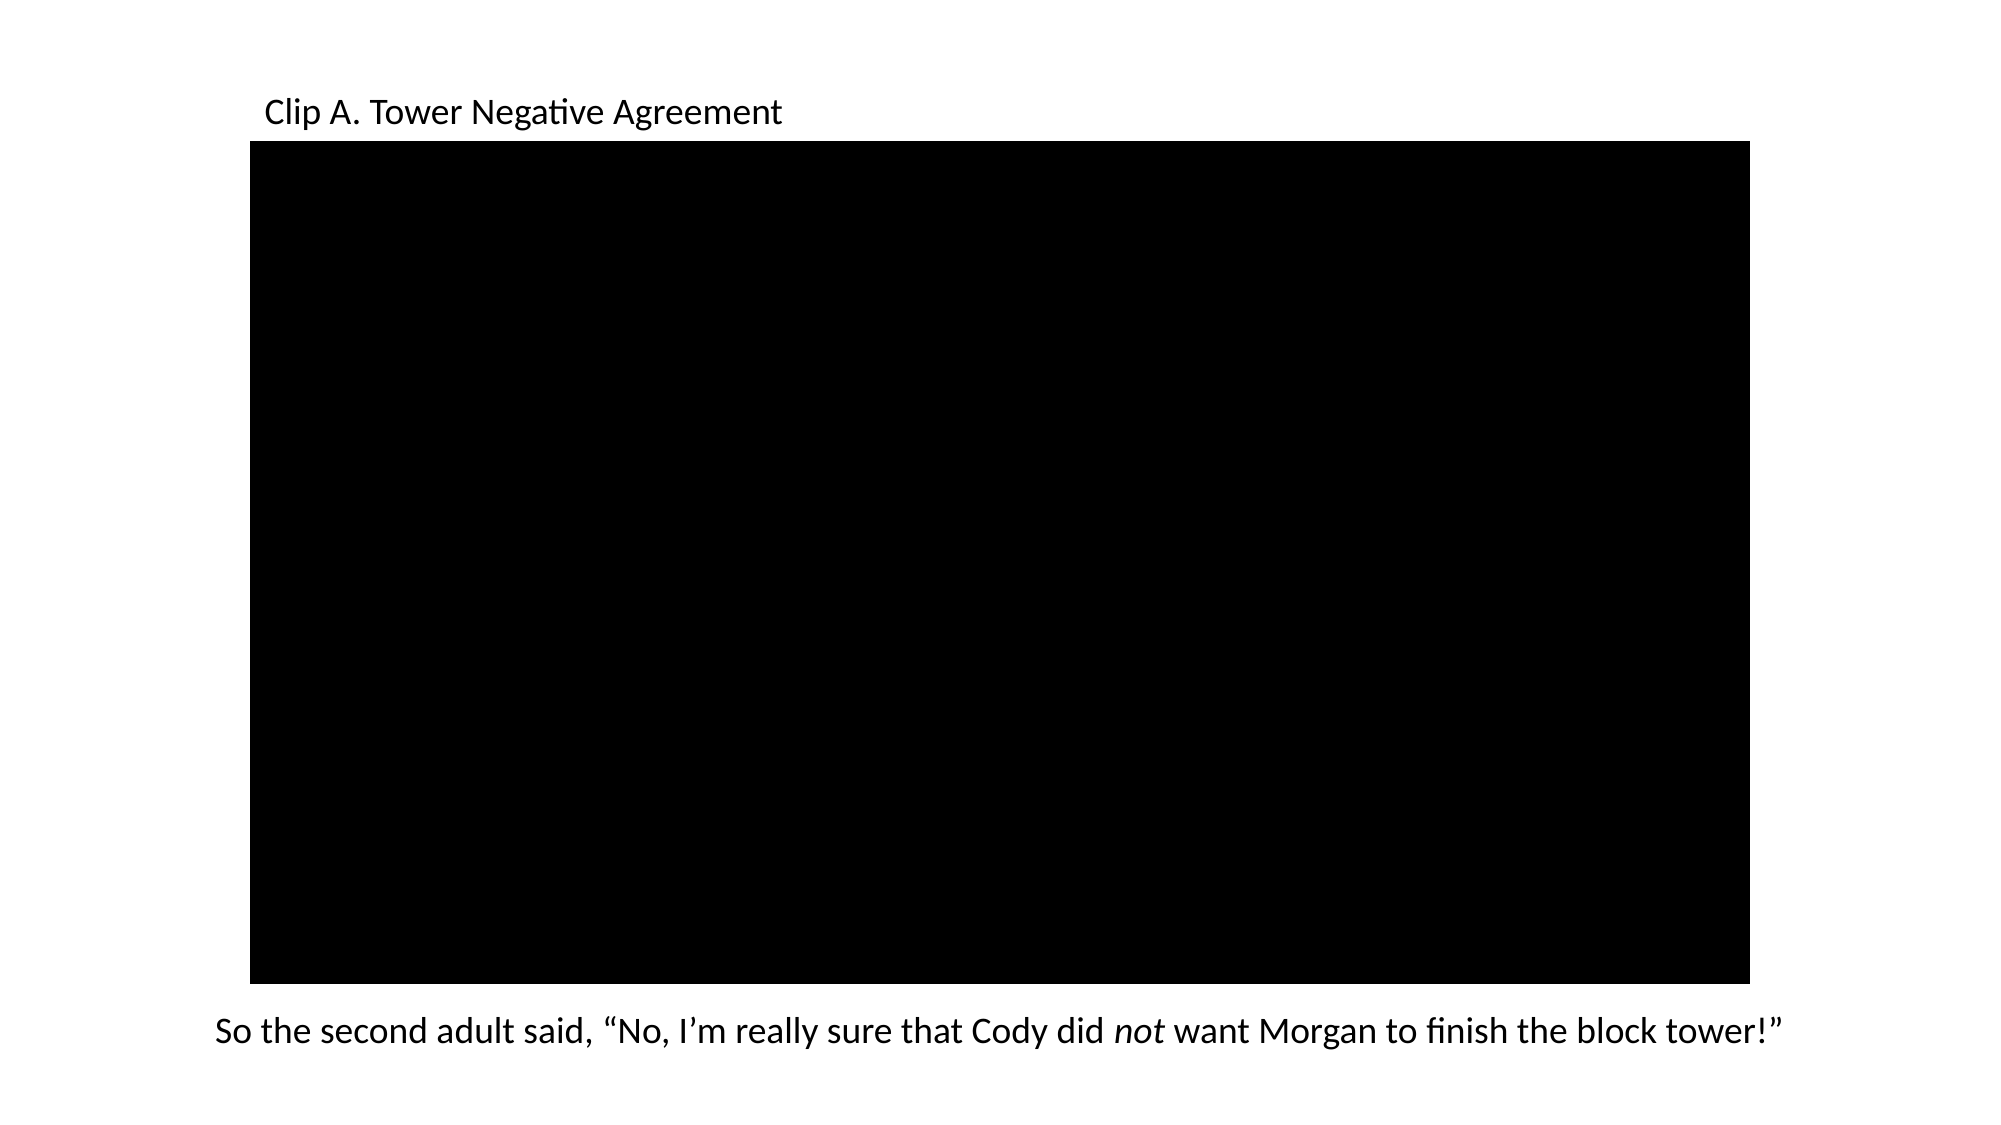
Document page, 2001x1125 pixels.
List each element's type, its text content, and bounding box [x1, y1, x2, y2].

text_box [249, 140, 1751, 985]
text_box Clip A. Tower Negative Agreement [249, 79, 891, 140]
text_box So the second adult said, “No, I’m really sure that Cody did not want Morgan to finish the block tower!” [145, 1003, 1855, 1055]
